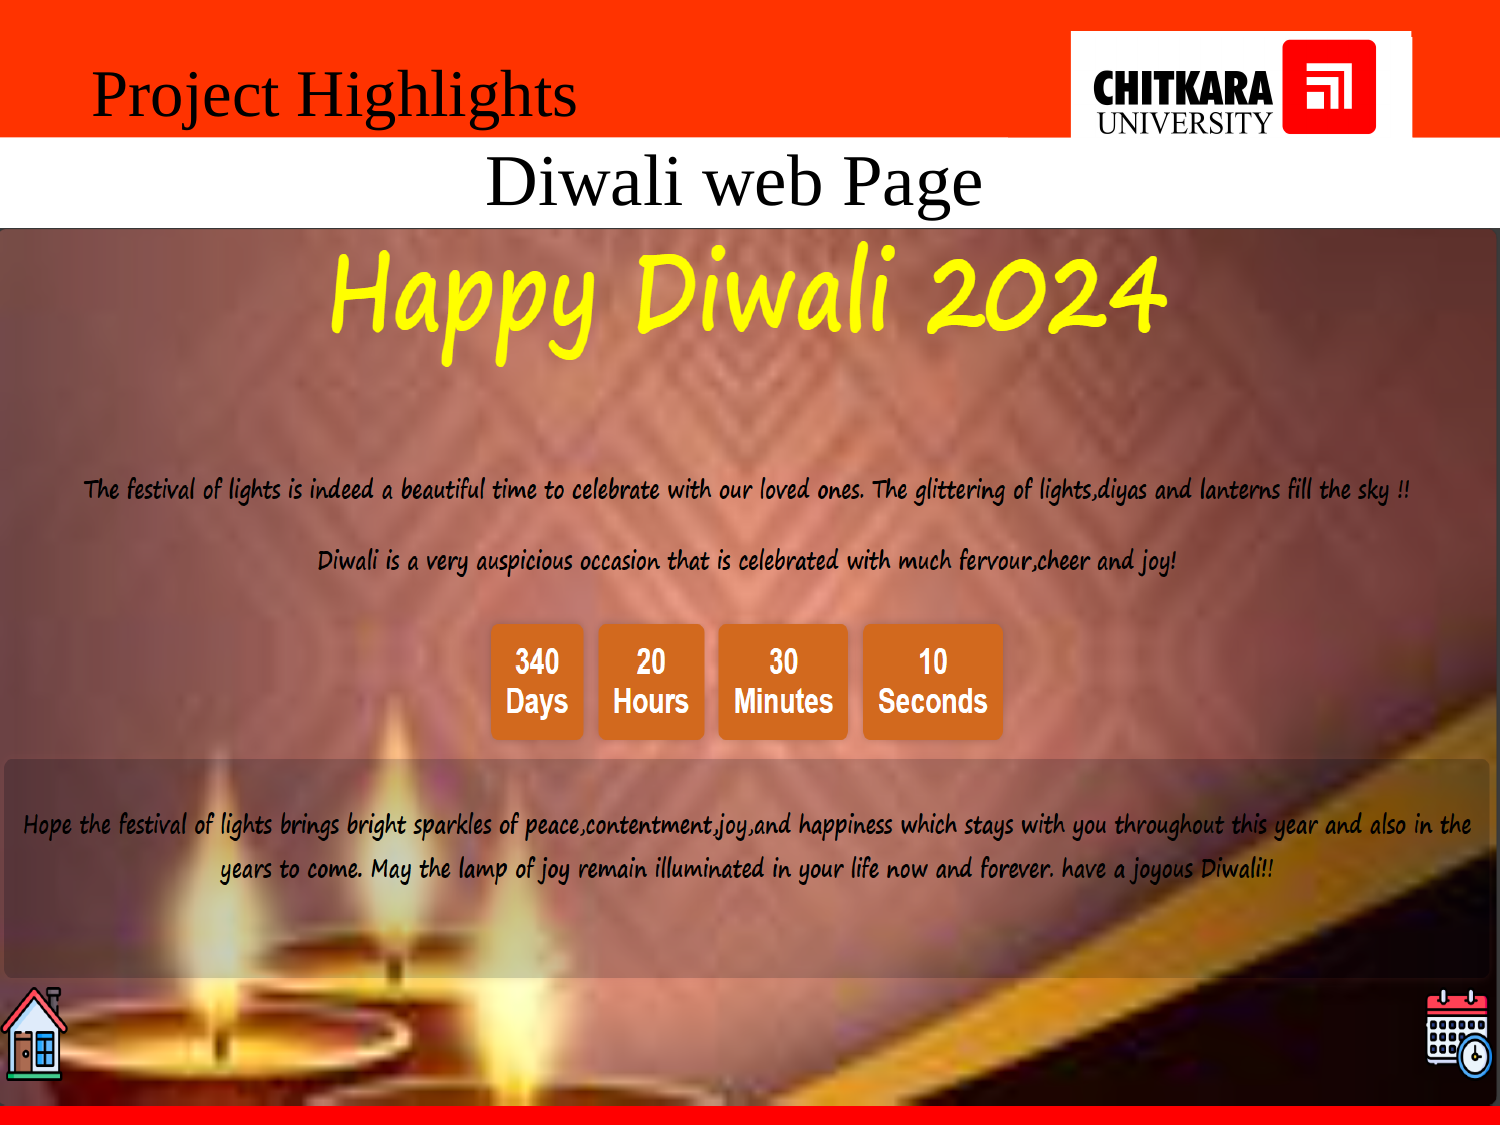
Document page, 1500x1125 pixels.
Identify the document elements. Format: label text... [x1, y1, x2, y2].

picture [0, 228, 1500, 1107]
text_box Diwali web Page [76, 125, 1412, 227]
picture [1074, 37, 1391, 125]
text_box Project Highlights [76, 42, 963, 125]
